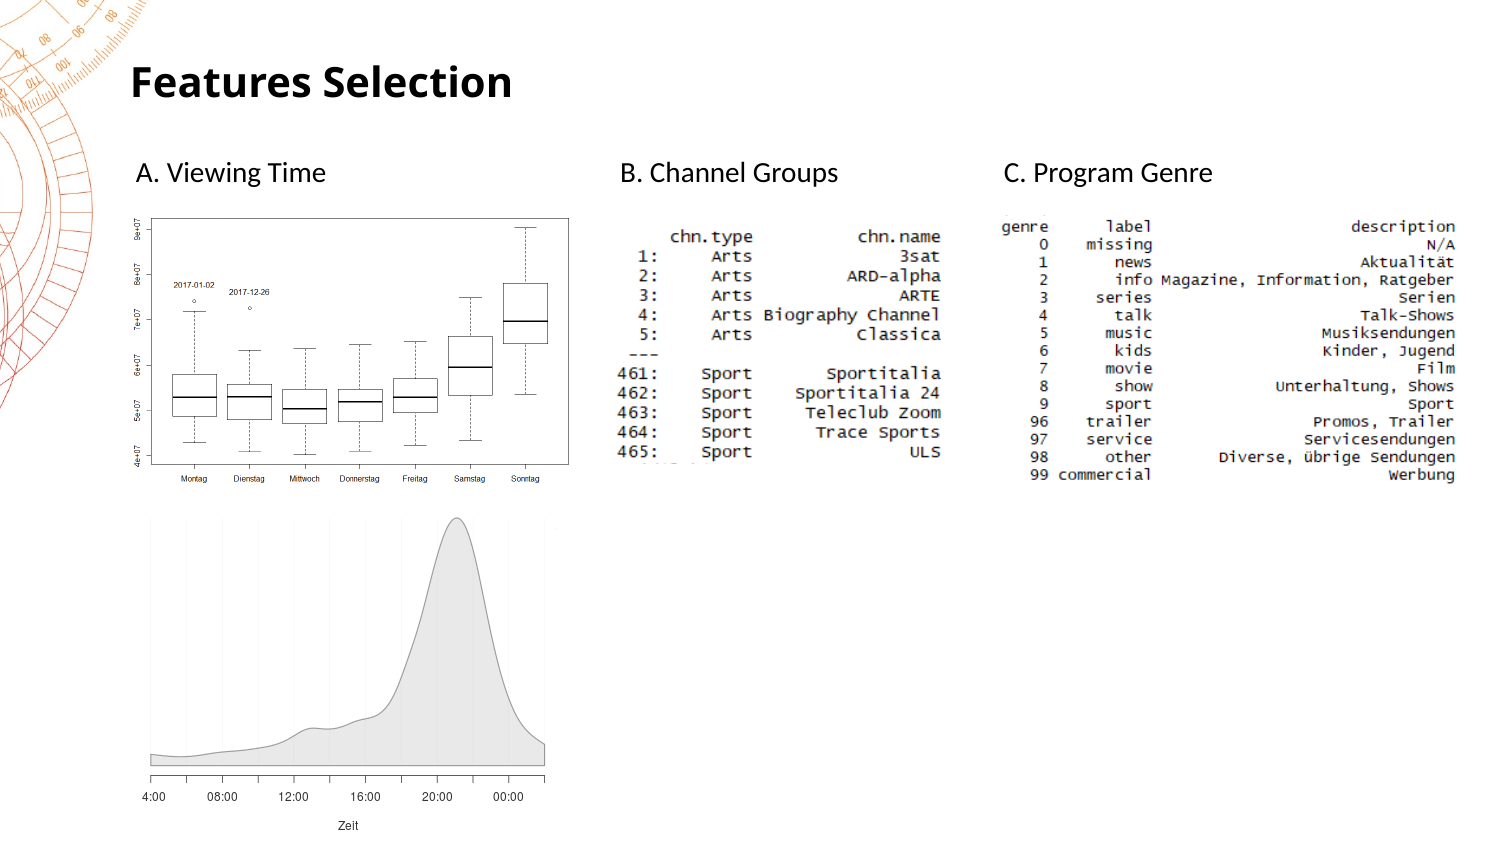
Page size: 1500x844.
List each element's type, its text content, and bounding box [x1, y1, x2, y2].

text_box B. Channel Groups [620, 156, 880, 186]
picture [0, 0, 573, 833]
picture [613, 228, 946, 464]
text_box C. Program Genre [1003, 156, 1347, 186]
title Features Selection [129, 55, 1459, 109]
text_box A. Viewing Time [135, 156, 479, 186]
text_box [997, 212, 1462, 488]
